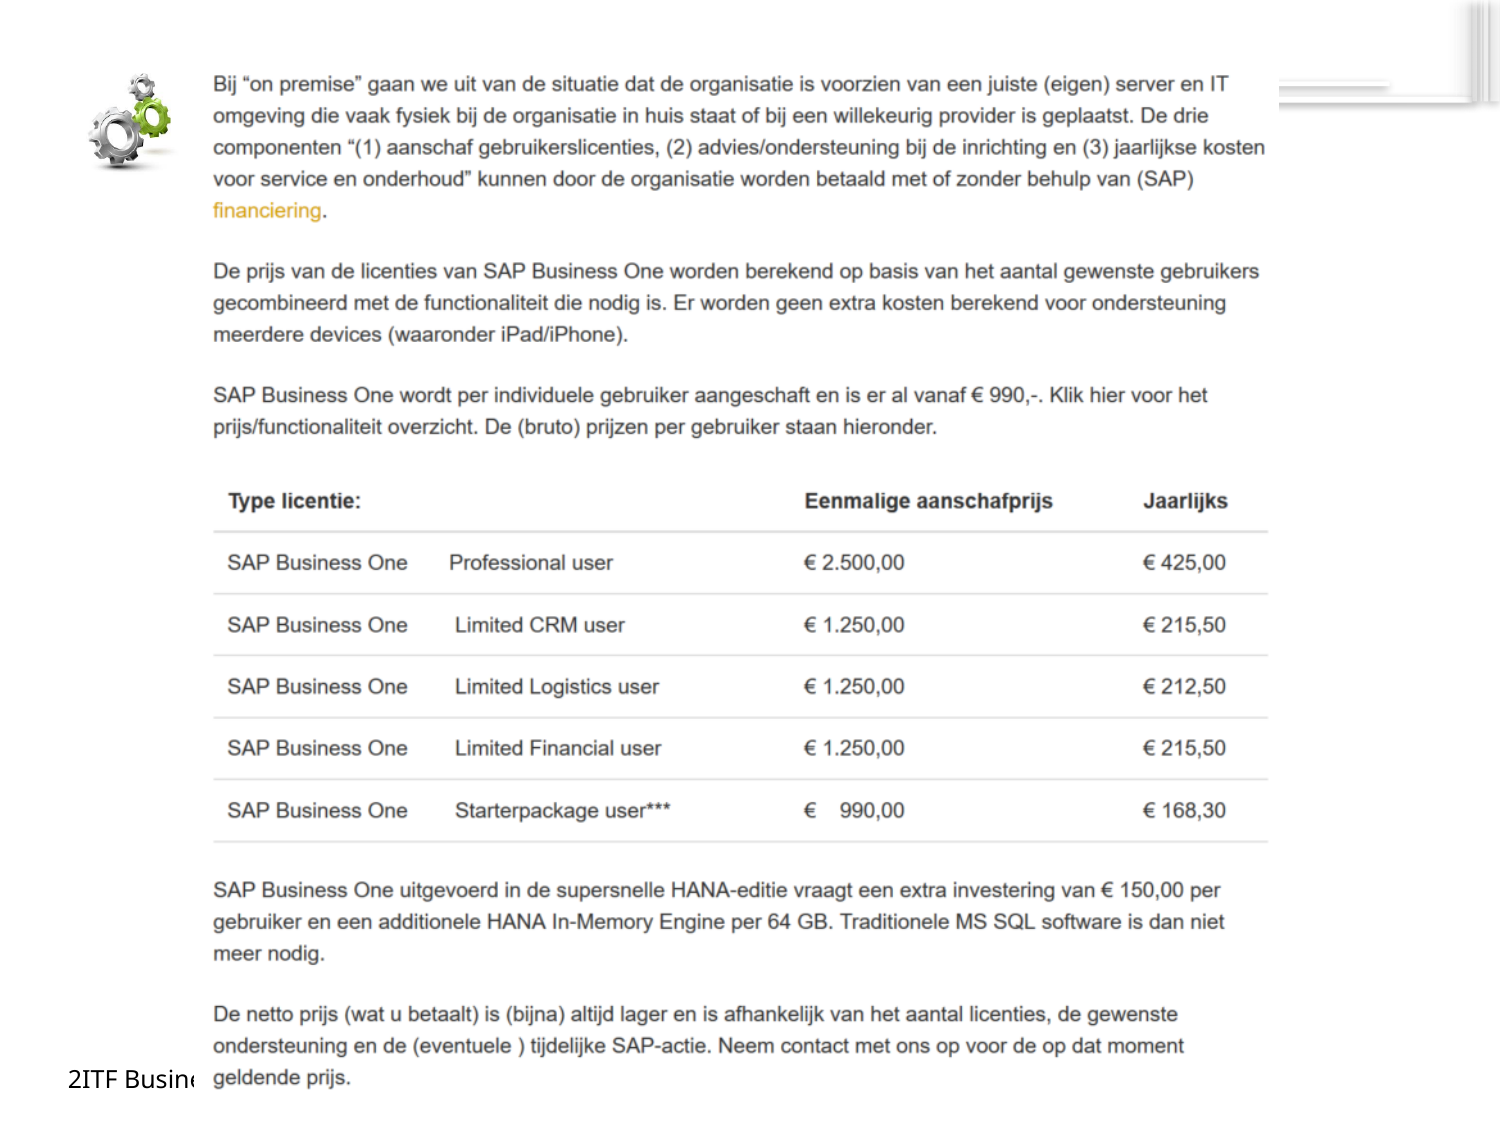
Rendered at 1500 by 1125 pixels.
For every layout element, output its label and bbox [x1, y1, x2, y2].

list [194, 42, 1279, 1107]
picture [78, 69, 186, 176]
